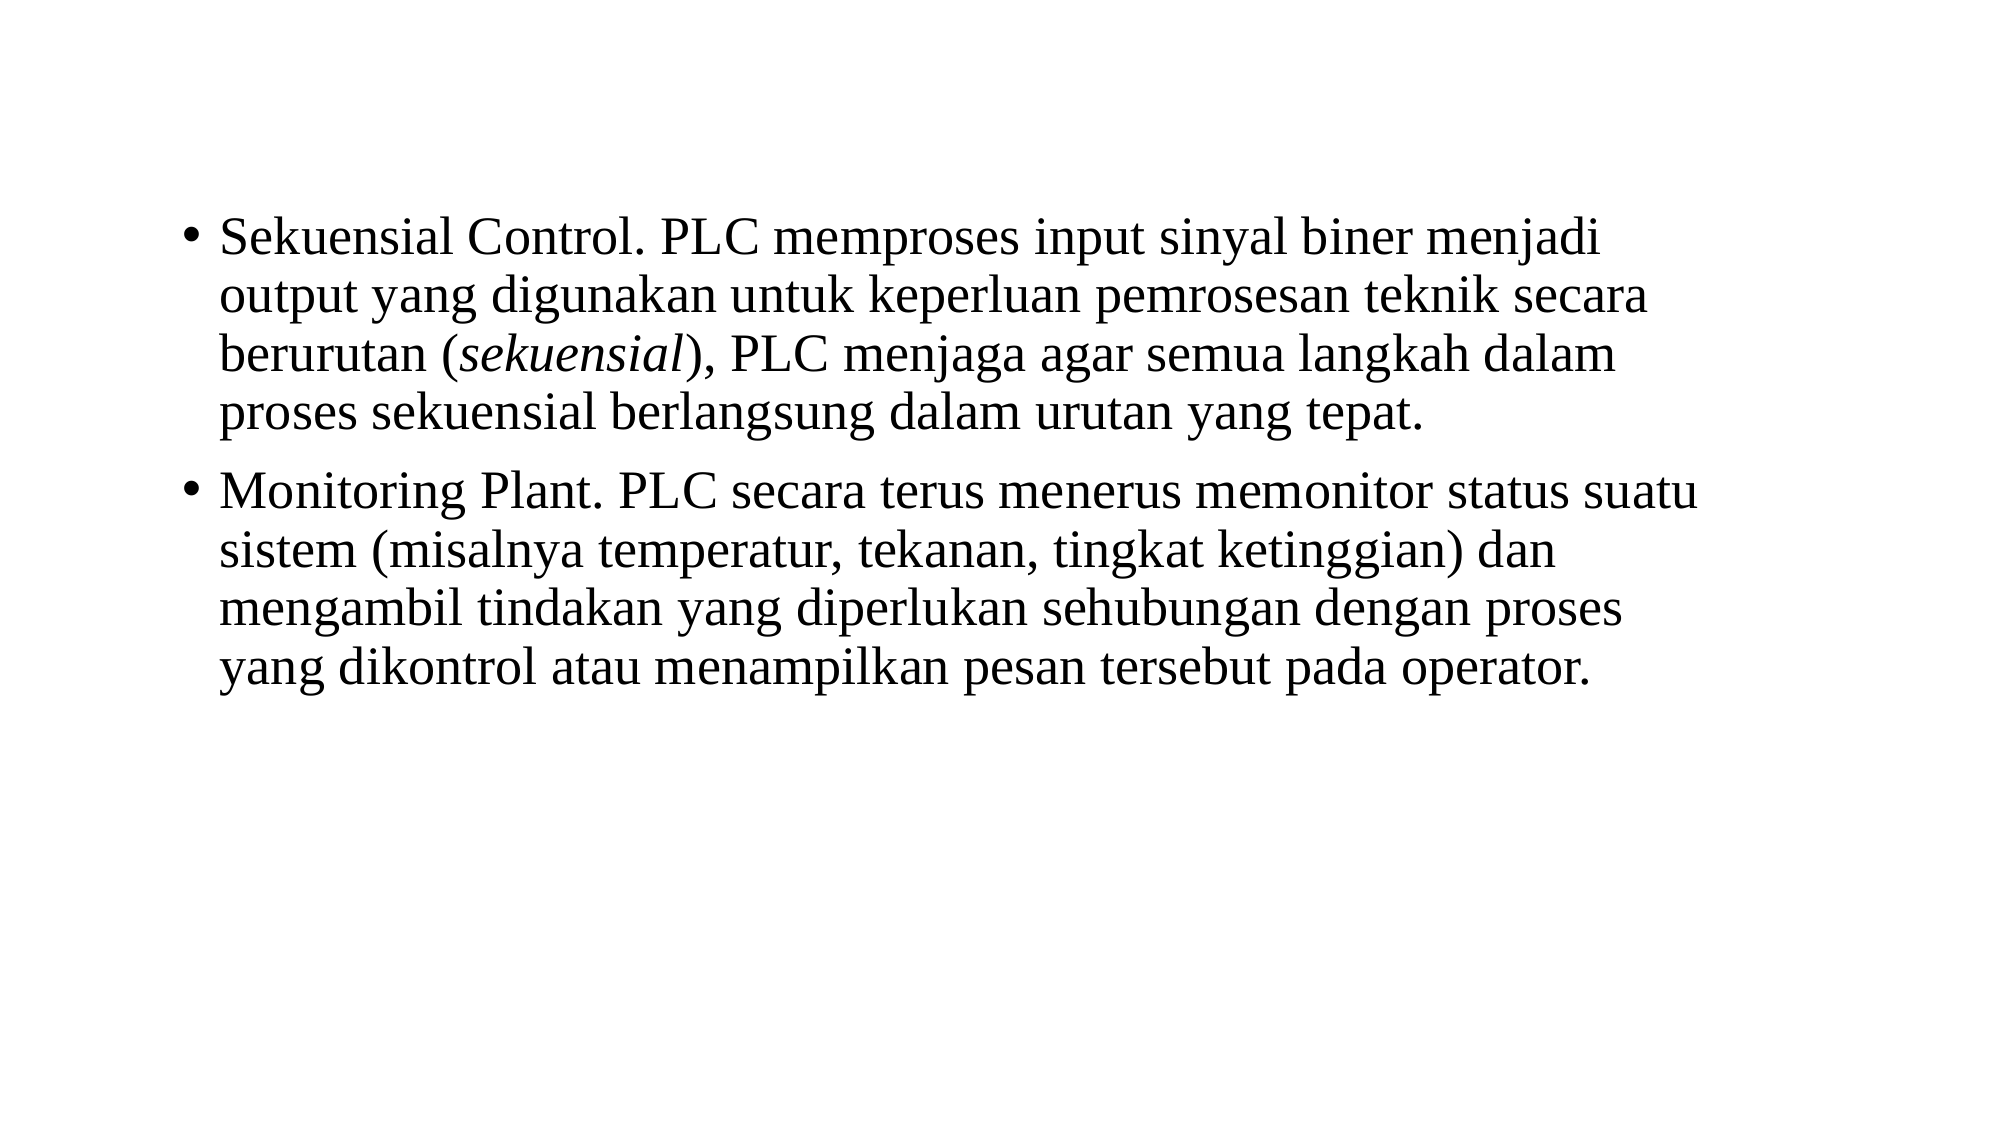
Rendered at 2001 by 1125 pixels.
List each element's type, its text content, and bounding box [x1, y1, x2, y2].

list Sekuensial Control. PLC memproses input sinyal biner menjadi output yang digunakan untuk keperluan pemrosesan teknik secara berurutan (sekuensial), PLC menjaga agar semua langkah dalam proses sekuensial berlangsung dalam urutan yang tepat. Monitoring Plant. PLC secara terus menerus memonitor status suatu sistem (misalnya temperatur, tekanan, tingkat ketinggian) dan mengambil tindakan yang diperlukan sehubungan dengan proses yang dikontrol atau menampilkan pesan tersebut pada operator. [167, 199, 1743, 1000]
